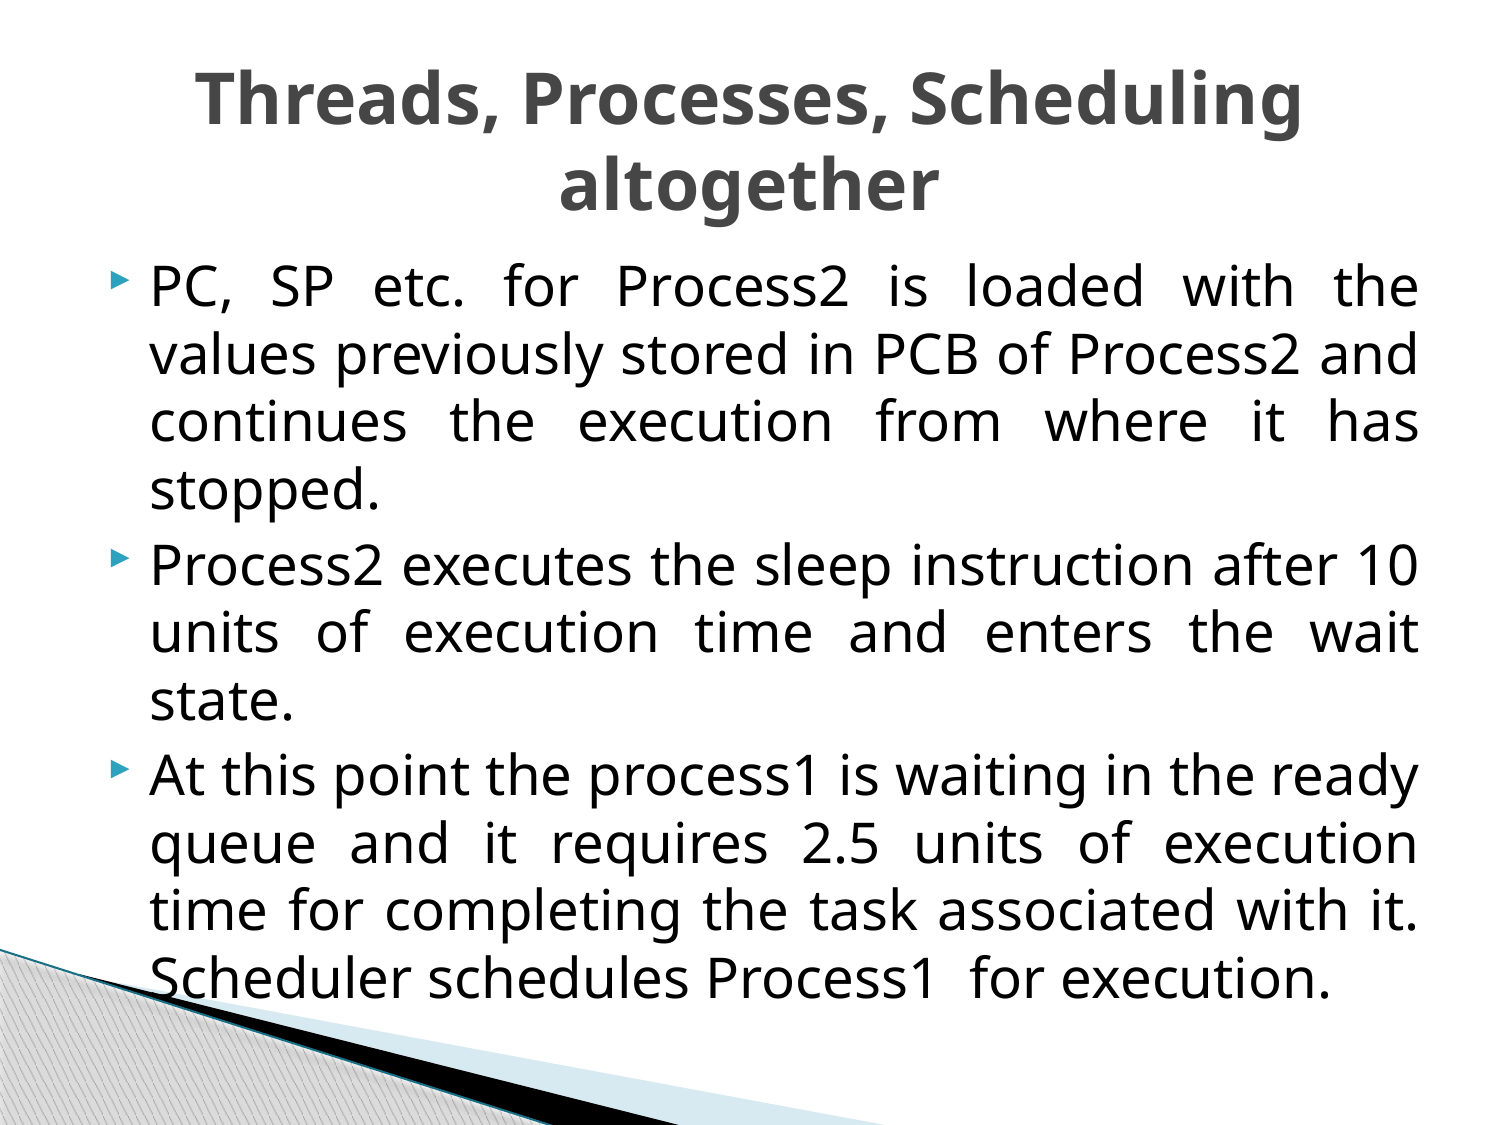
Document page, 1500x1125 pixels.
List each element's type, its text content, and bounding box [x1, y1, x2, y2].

list PC, SP etc. for Process2 is loaded with the values previously stored in PCB of Process2 and continues the execution from where it has stopped. Process2 executes the sleep instruction after 10 units of execution time and enters the wait state. At this point the process1 is waiting in the ready queue and it requires 2.5 units of execution time for completing the task associated with it. Scheduler schedules Process1 for execution. [75, 243, 1436, 1035]
title Threads, Processes, Scheduling altogether [75, 45, 1425, 233]
